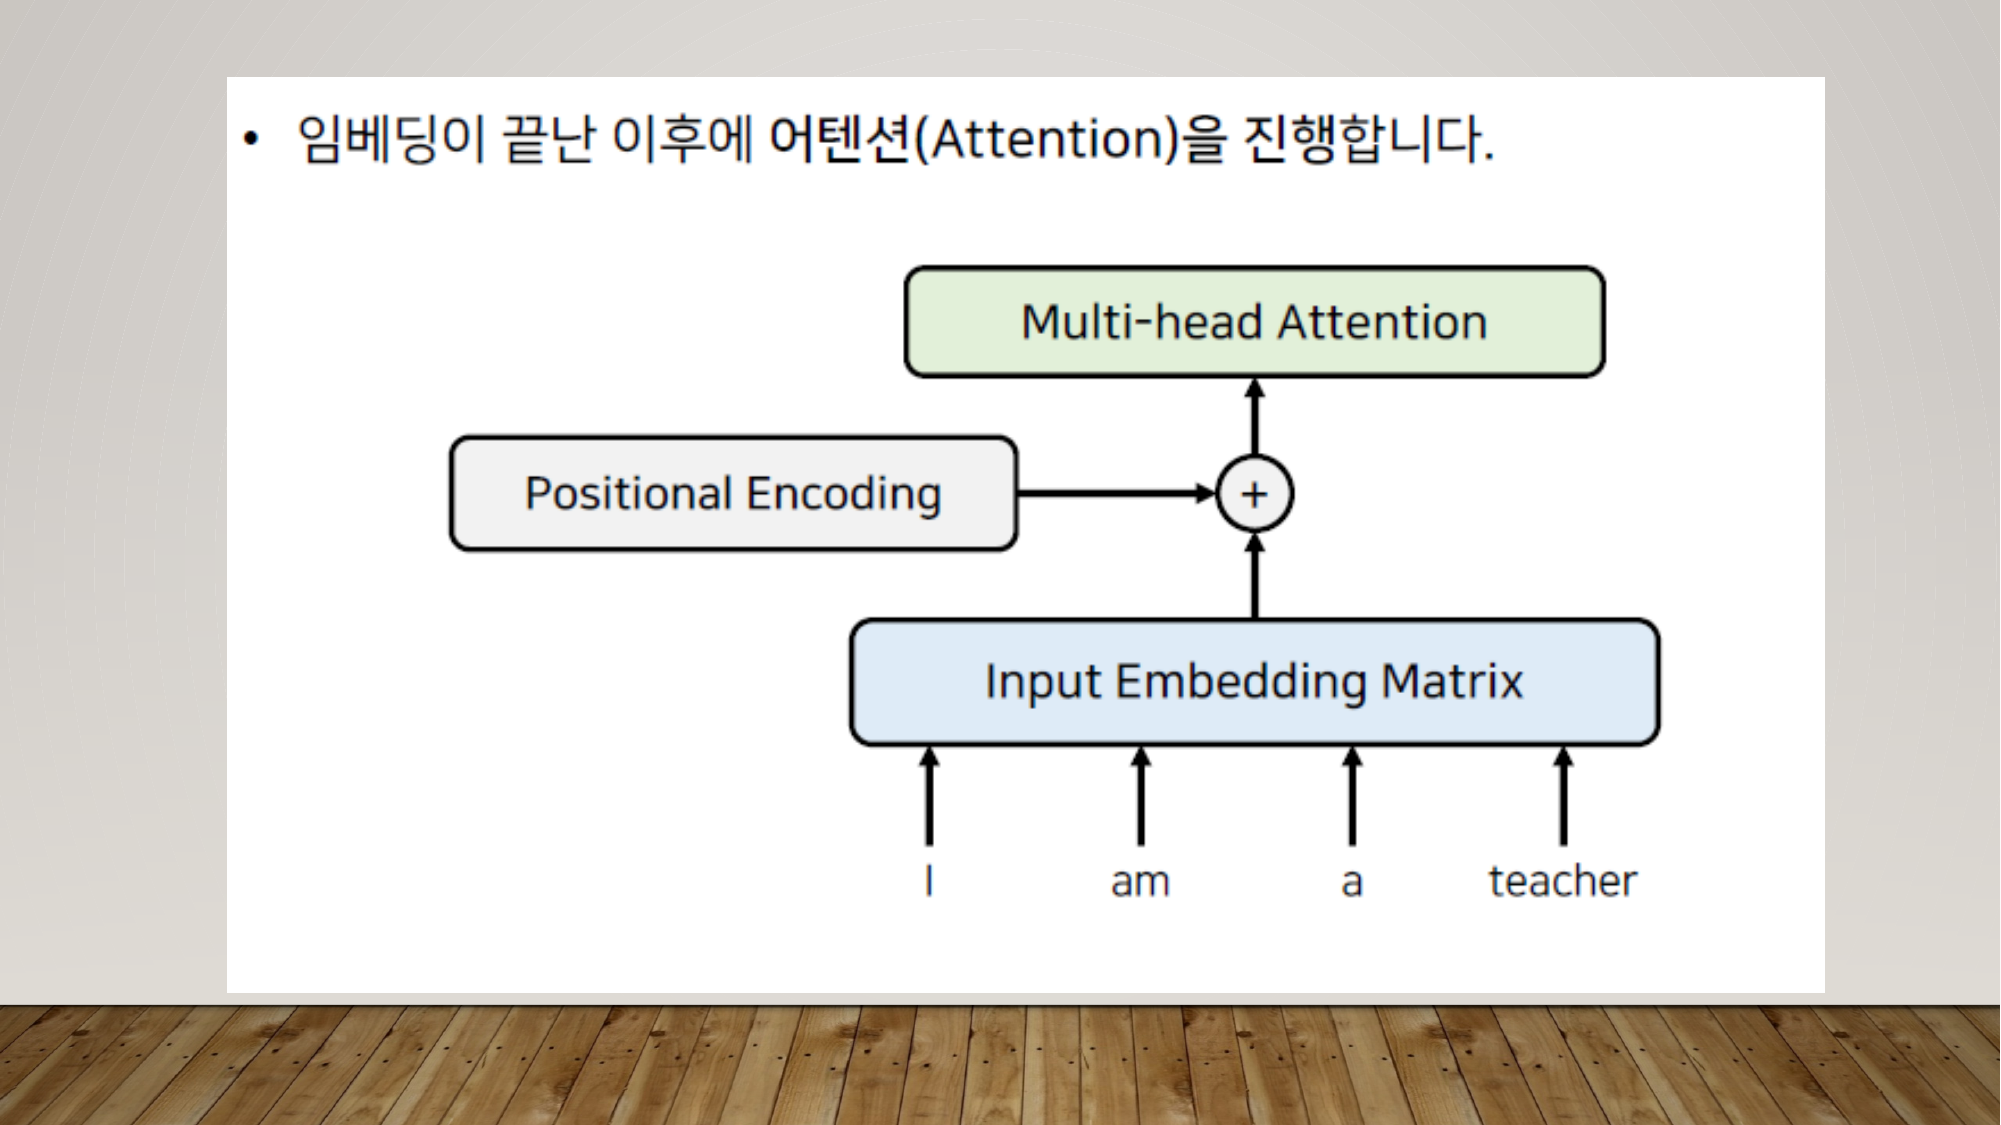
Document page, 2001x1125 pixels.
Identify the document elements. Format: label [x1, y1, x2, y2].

picture [0, 1005, 2000, 1125]
picture [227, 77, 1825, 994]
